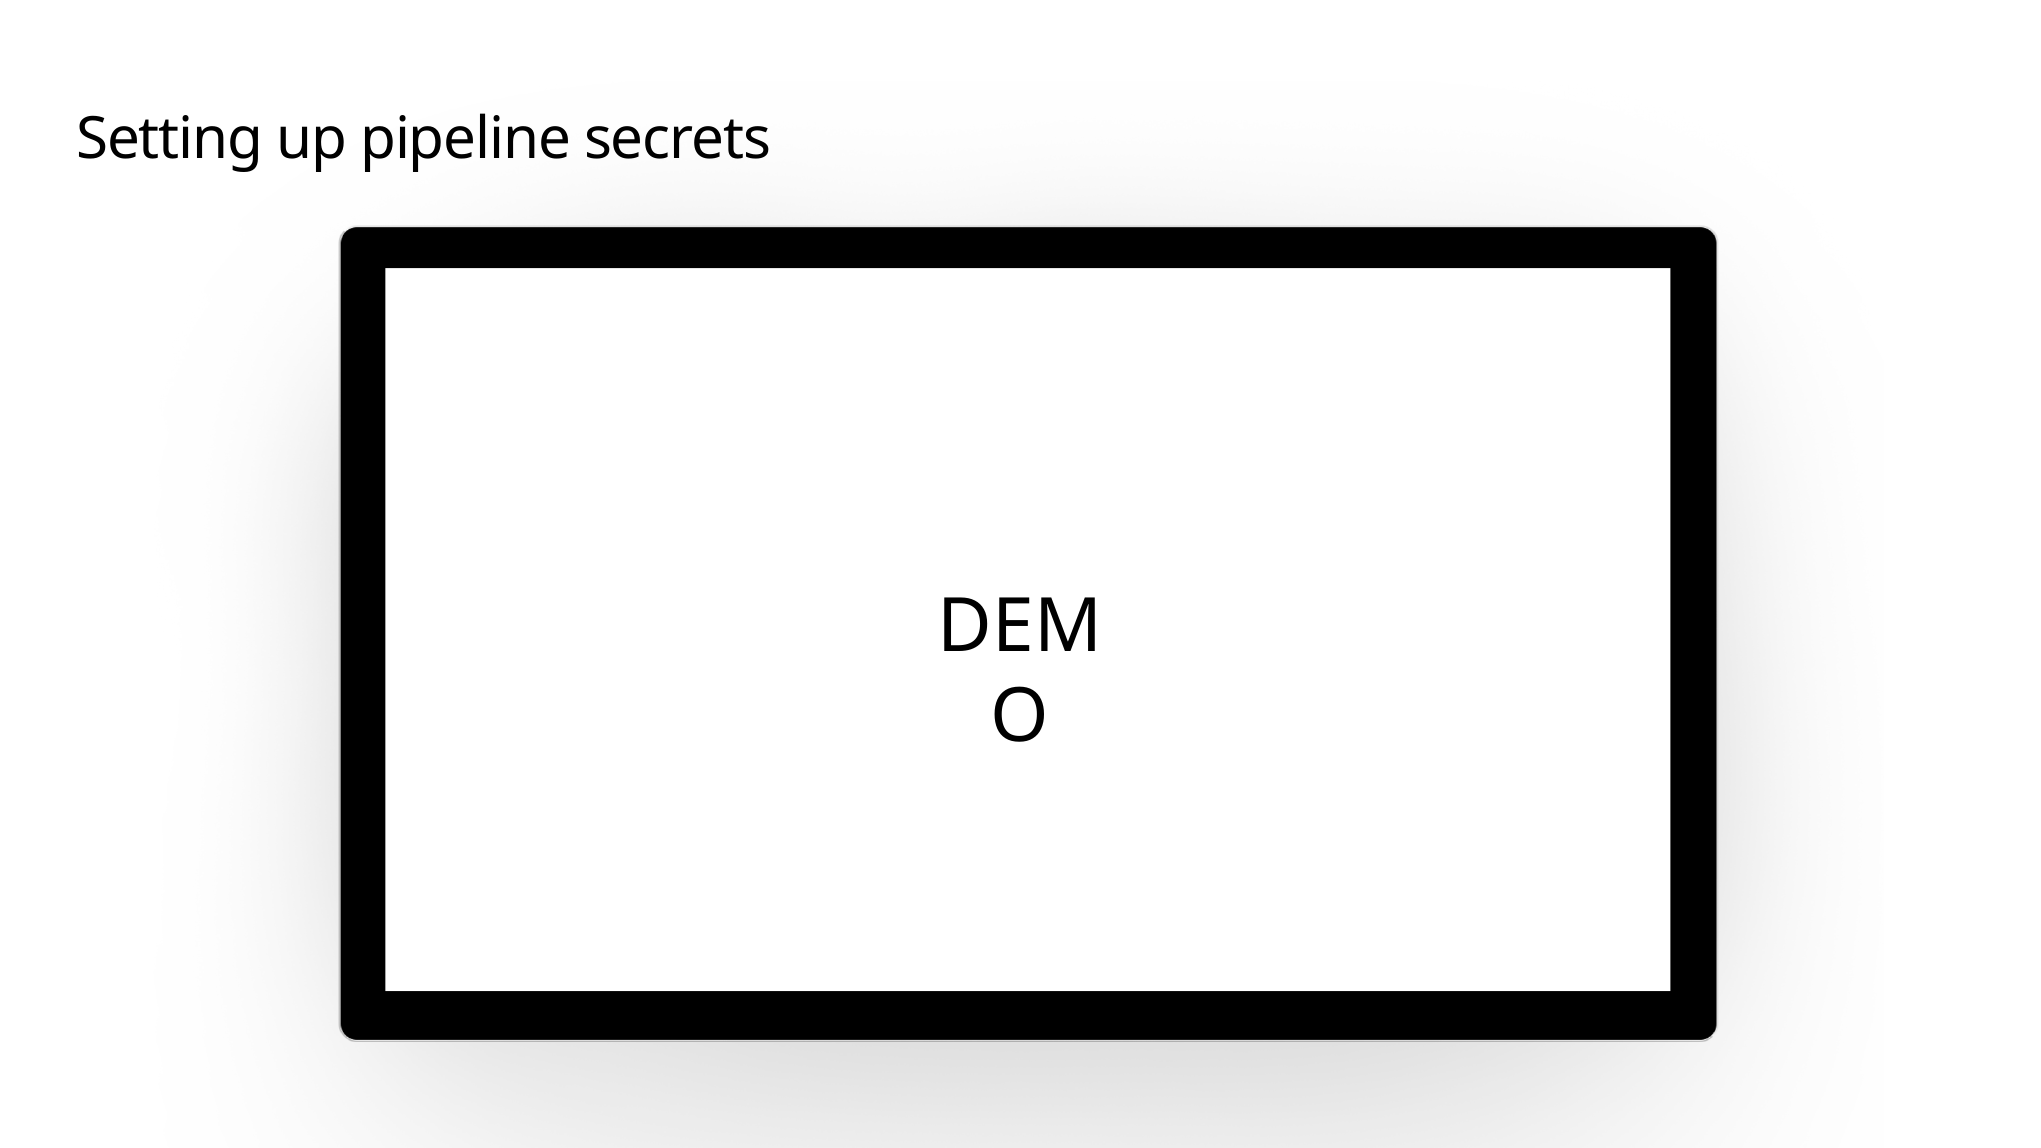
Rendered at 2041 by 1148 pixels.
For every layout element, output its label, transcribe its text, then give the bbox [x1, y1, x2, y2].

picture [64, 81, 1884, 1148]
text_box DEMO [894, 569, 1146, 764]
title Setting up pipeline secrets [76, 103, 1969, 172]
